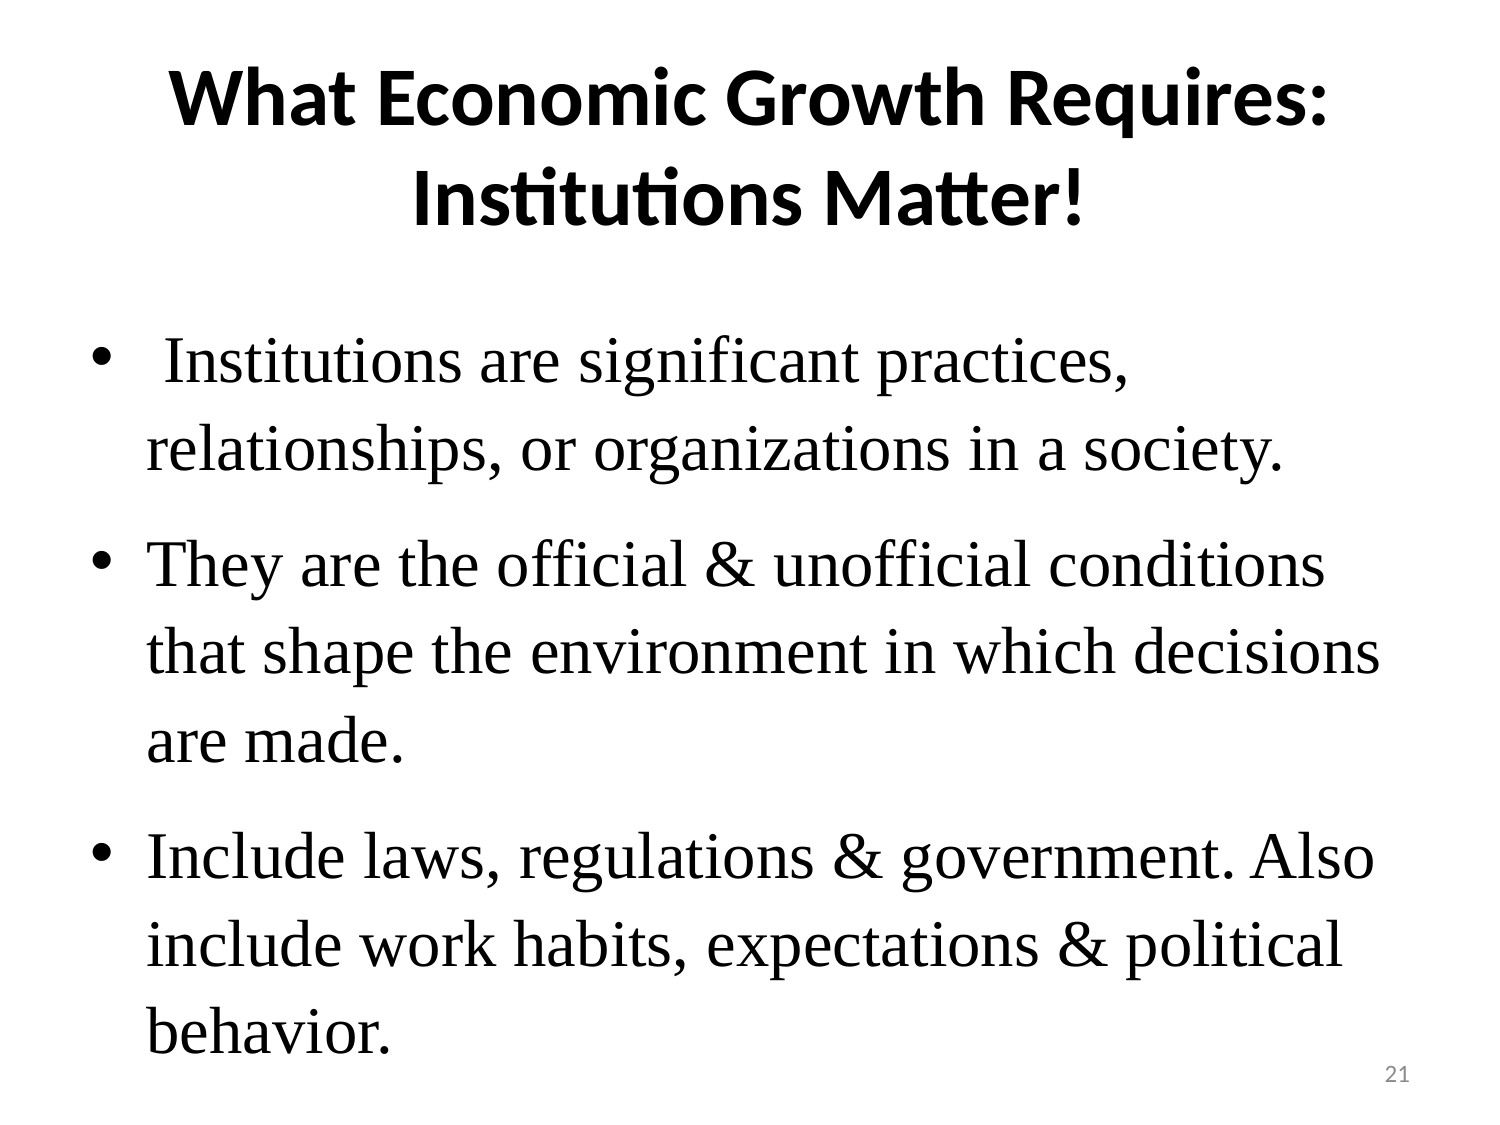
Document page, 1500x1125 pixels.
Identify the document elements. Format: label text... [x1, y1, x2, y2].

list Institutions are significant practices, relationships, or organizations in a society. They are the official & unofficial conditions that shape the environment in which decisions are made. Include laws, regulations & government. Also include work habits, expectations & political behavior. [75, 299, 1400, 1063]
slide_number 21 [1074, 1042, 1425, 1103]
text_box What Economic Growth Requires: Institutions Matter! [74, 37, 1425, 248]
